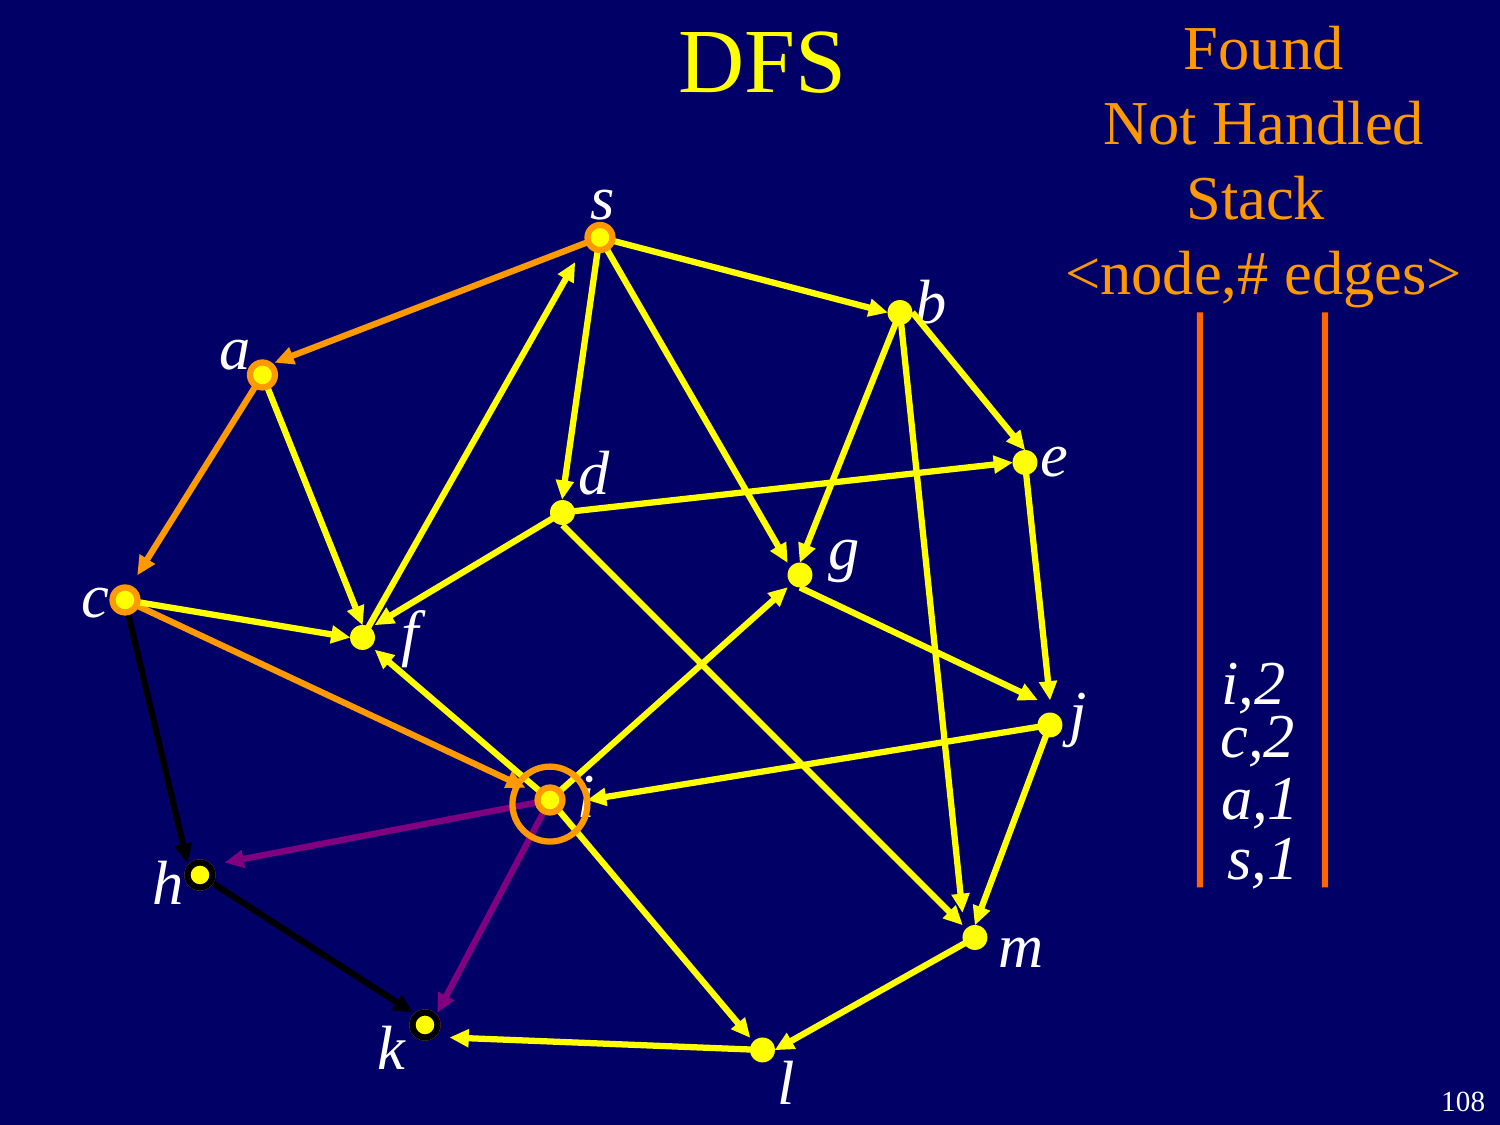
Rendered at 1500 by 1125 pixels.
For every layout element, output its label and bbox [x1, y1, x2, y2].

title [125, 0, 1050, 150]
text_box [67, 149, 1102, 1125]
text_box [1050, 0, 1478, 888]
text_box [1205, 634, 1315, 900]
